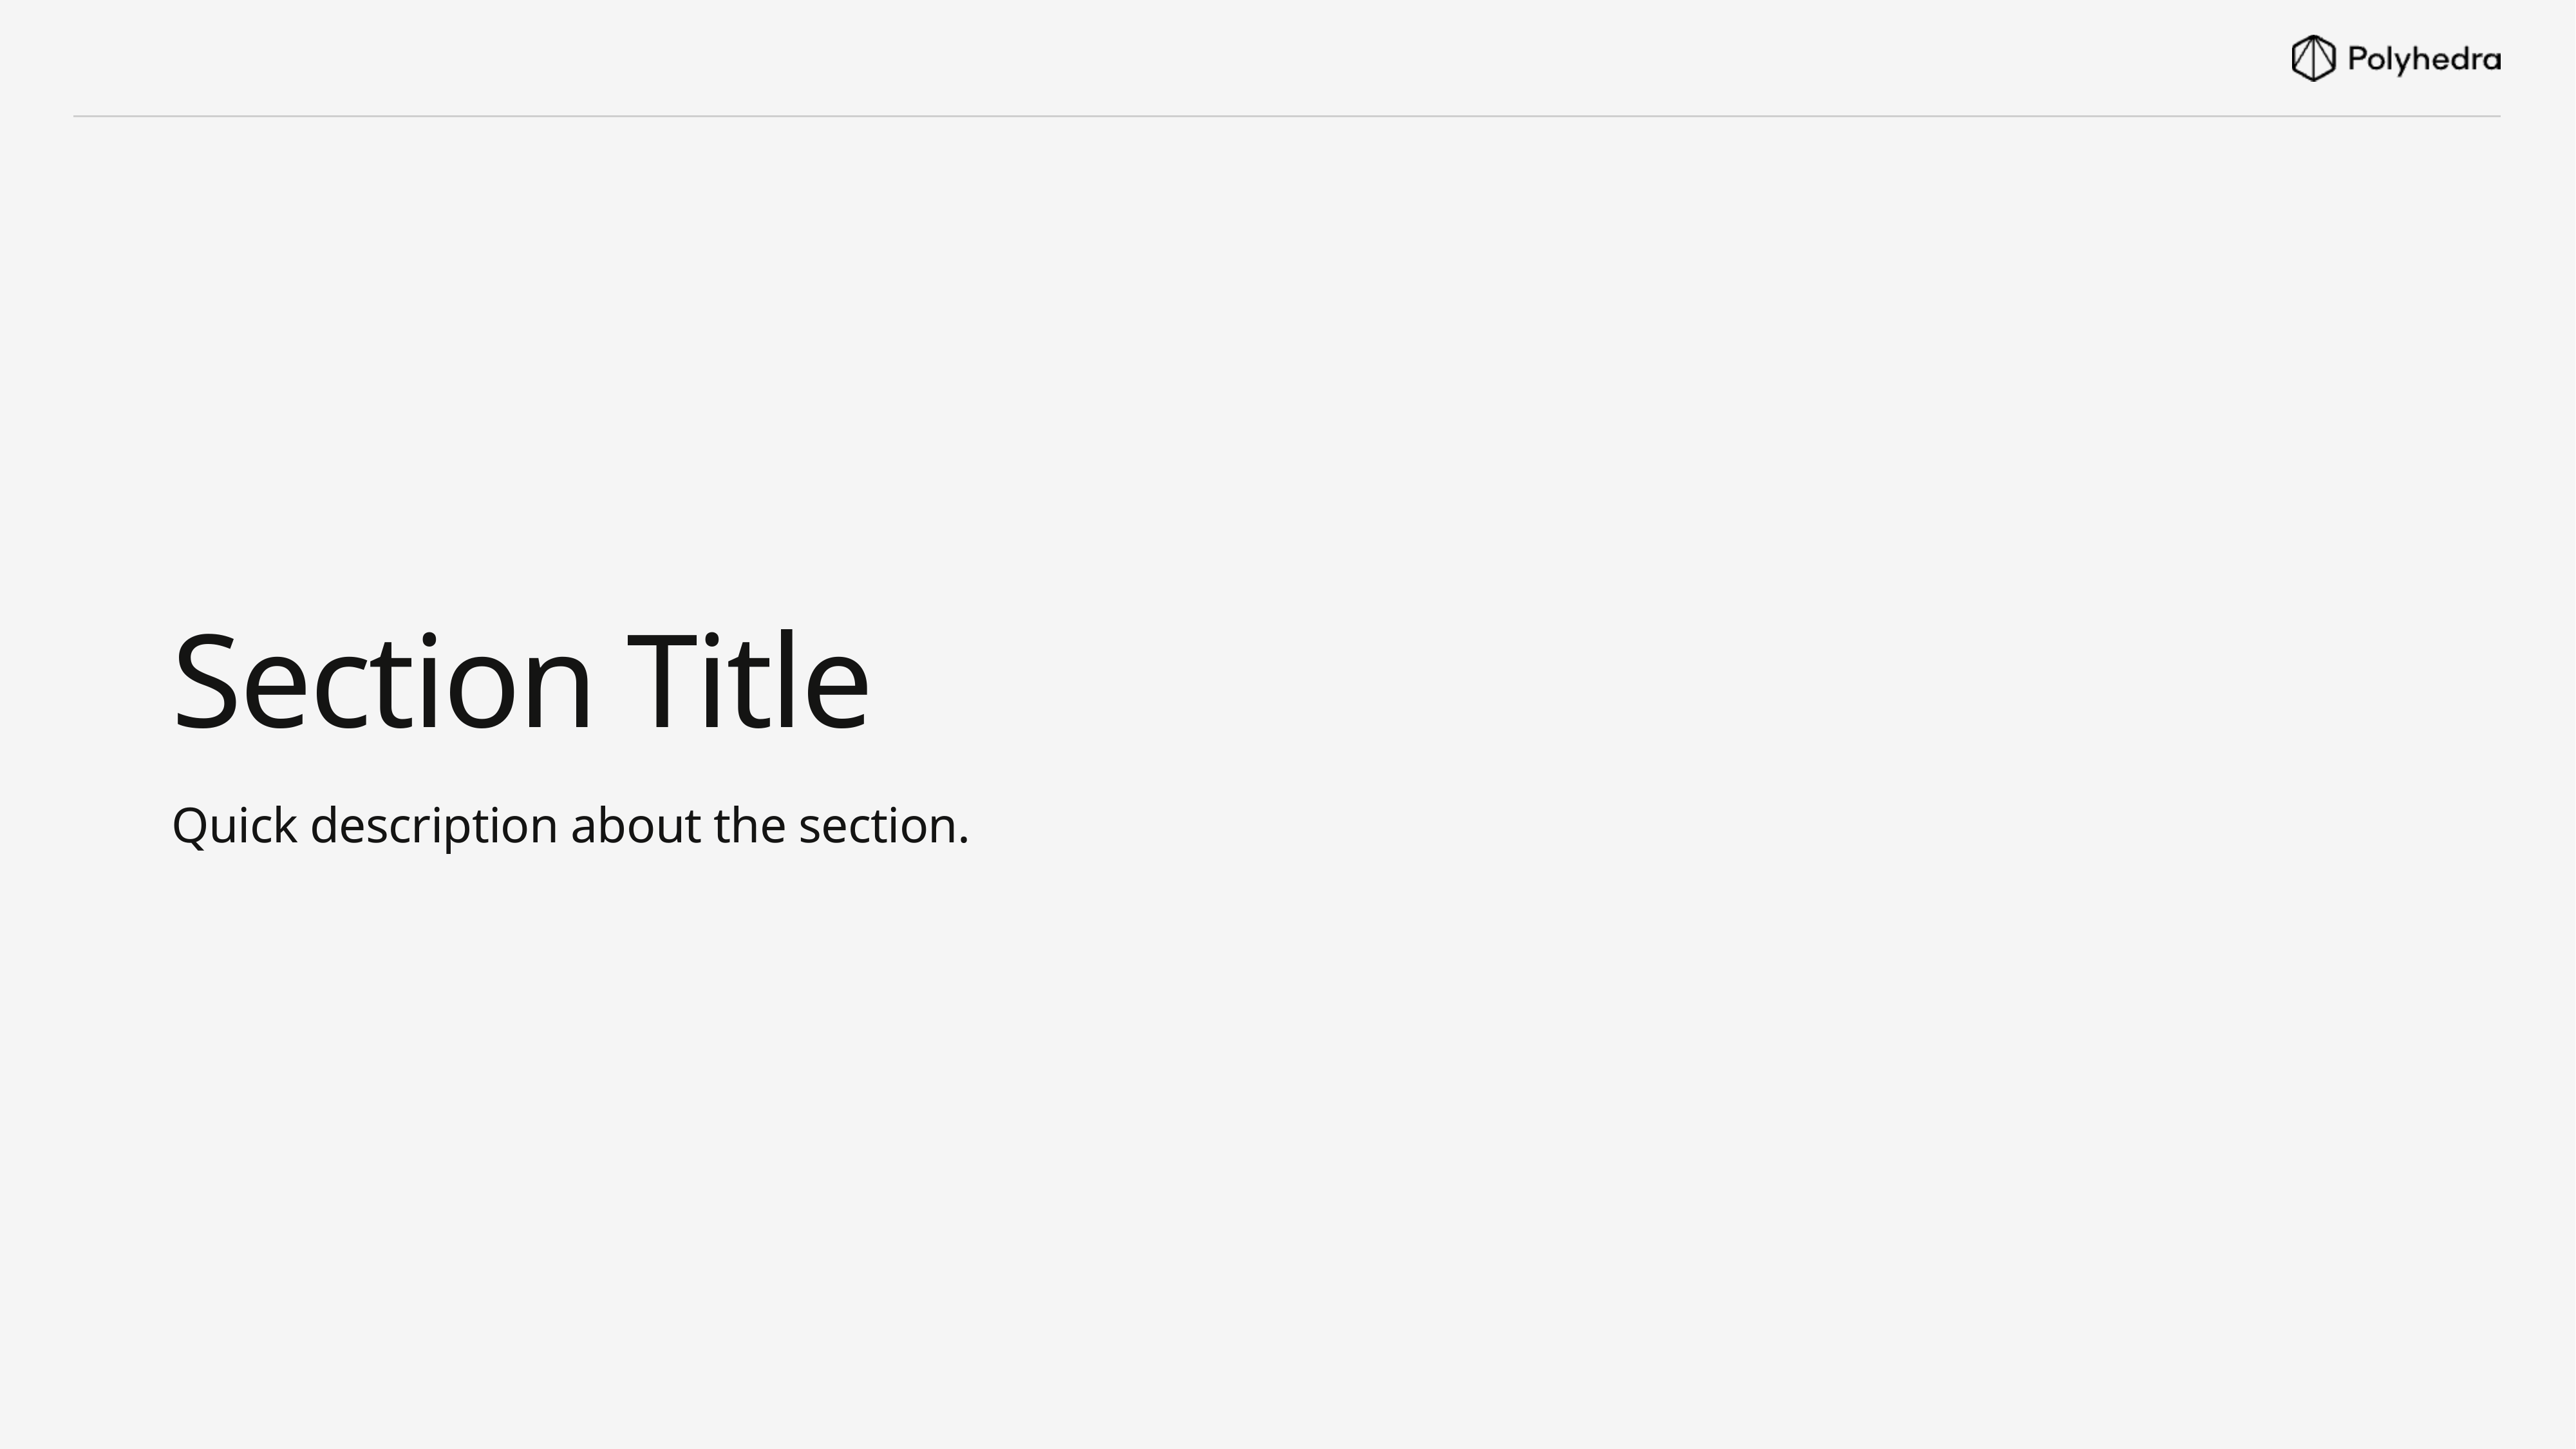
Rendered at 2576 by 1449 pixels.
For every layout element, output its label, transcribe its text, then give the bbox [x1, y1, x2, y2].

picture [2292, 35, 2501, 82]
text_box Quick description about the section. [171, 784, 1798, 868]
text_box Section Title [171, 598, 1825, 796]
